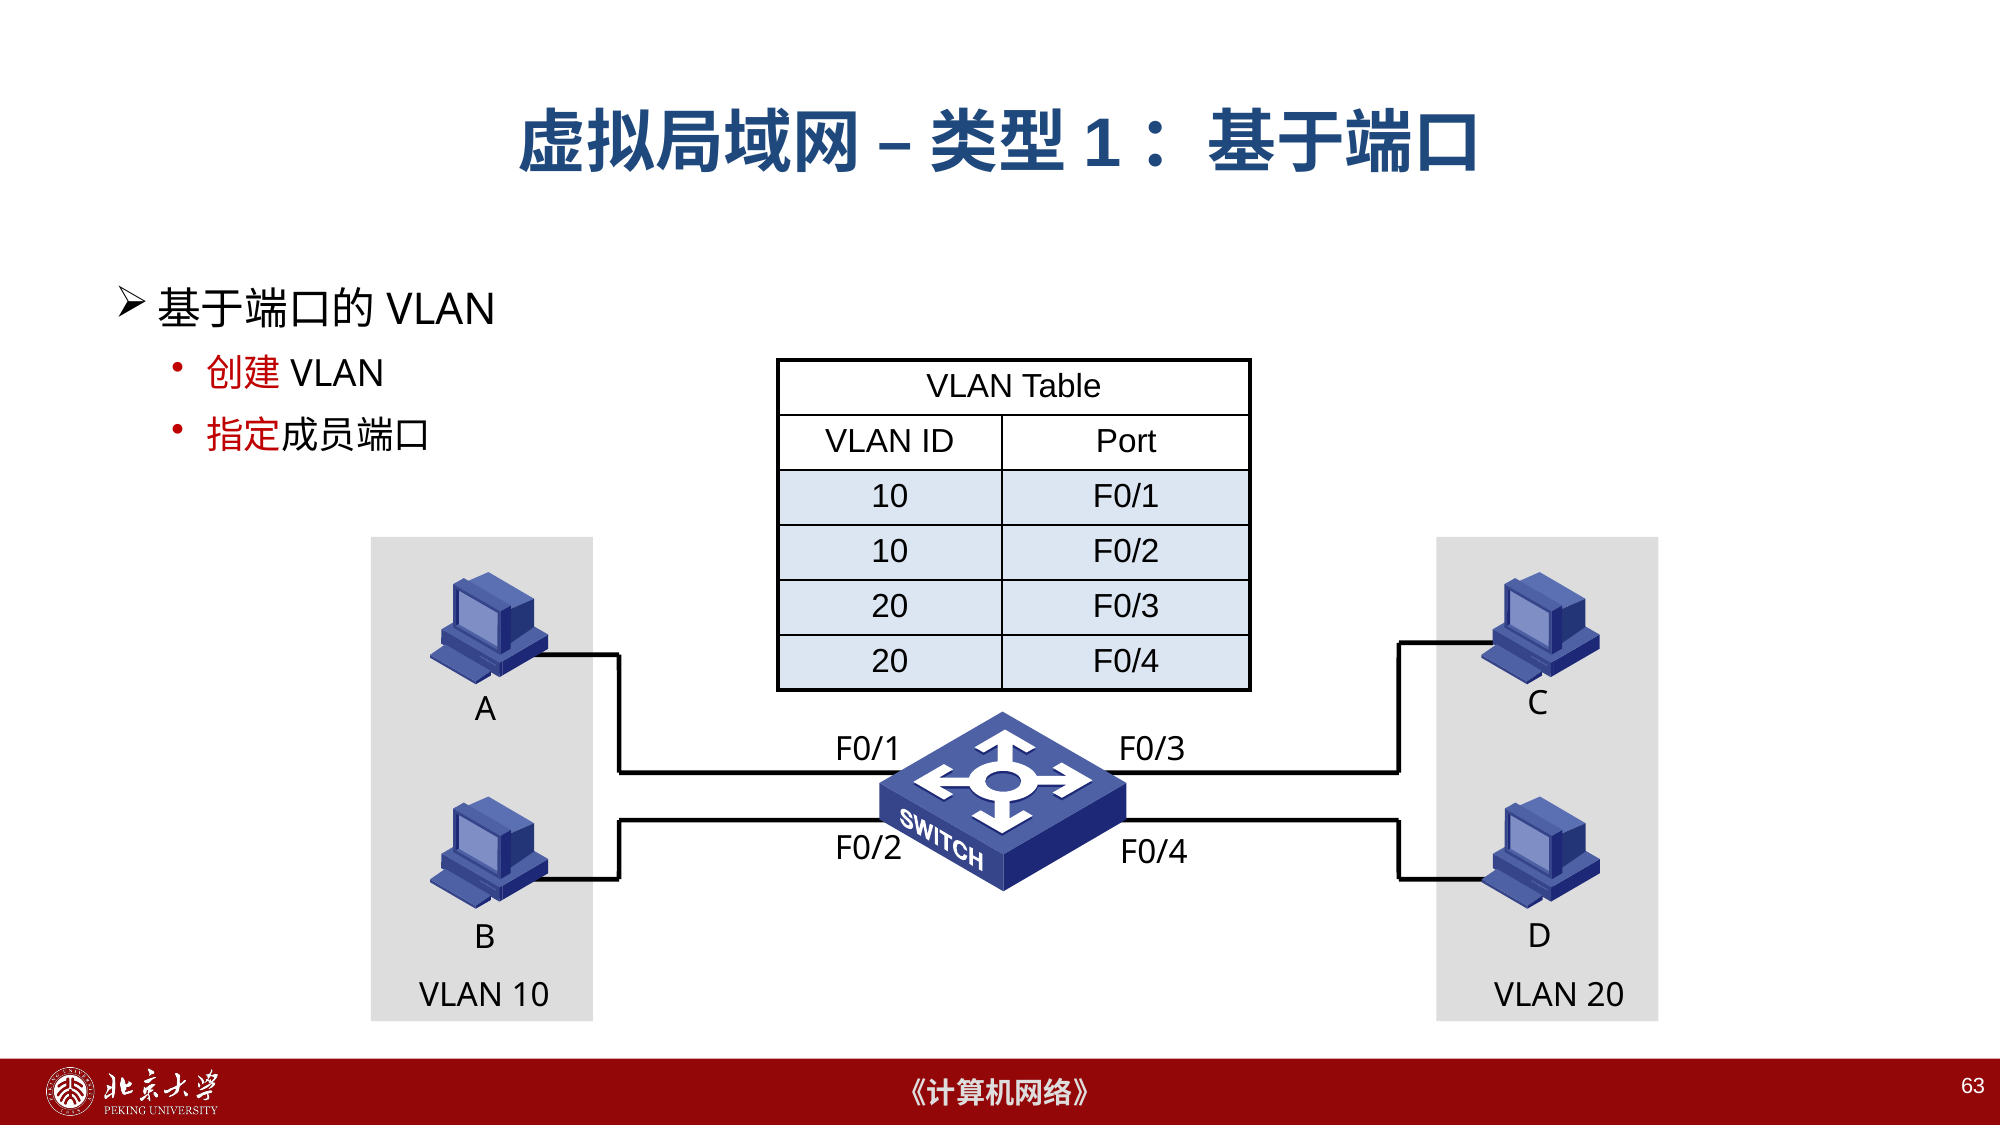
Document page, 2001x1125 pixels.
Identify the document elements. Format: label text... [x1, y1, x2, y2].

slide_number 63 [1455, 1064, 2000, 1125]
table_cell Port [1003, 416, 1248, 469]
picture [1481, 796, 1601, 909]
table_cell F0/2 [1003, 526, 1248, 579]
text_box B [459, 916, 518, 963]
table_cell F0/3 [1003, 581, 1248, 634]
text_box F0/2 [820, 818, 873, 874]
table_cell 10 [780, 471, 1001, 524]
text_box VLAN 20 [1445, 965, 1673, 1021]
text_box F0/4 [1132, 822, 1247, 878]
text_box VLAN 10 [370, 965, 598, 1021]
text_box [1436, 536, 1659, 1022]
text_box A [459, 693, 517, 735]
text_box D [1512, 916, 1574, 962]
table_cell 20 [780, 636, 1001, 688]
table_cell 20 [780, 581, 1001, 634]
text_box F0/3 [1132, 720, 1246, 775]
table_cell F0/4 [1003, 636, 1248, 688]
list 基于端口的VLAN 创建VLAN 指定成员端口 [99, 262, 1900, 1005]
picture [429, 571, 549, 685]
picture [1481, 571, 1600, 685]
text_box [878, 711, 1128, 892]
table_cell VLAN ID [780, 416, 1001, 469]
table_cell 10 [780, 526, 1001, 579]
text_box F0/1 [820, 720, 873, 775]
table_cell F0/1 [1003, 471, 1248, 524]
title 虚拟局域网 – 类型1：基于端口 [99, 45, 1900, 233]
picture [46, 1067, 218, 1116]
text_box C [1512, 693, 1574, 729]
text_box [370, 536, 593, 965]
picture [429, 796, 549, 909]
table_header VLAN Table [780, 362, 1248, 414]
